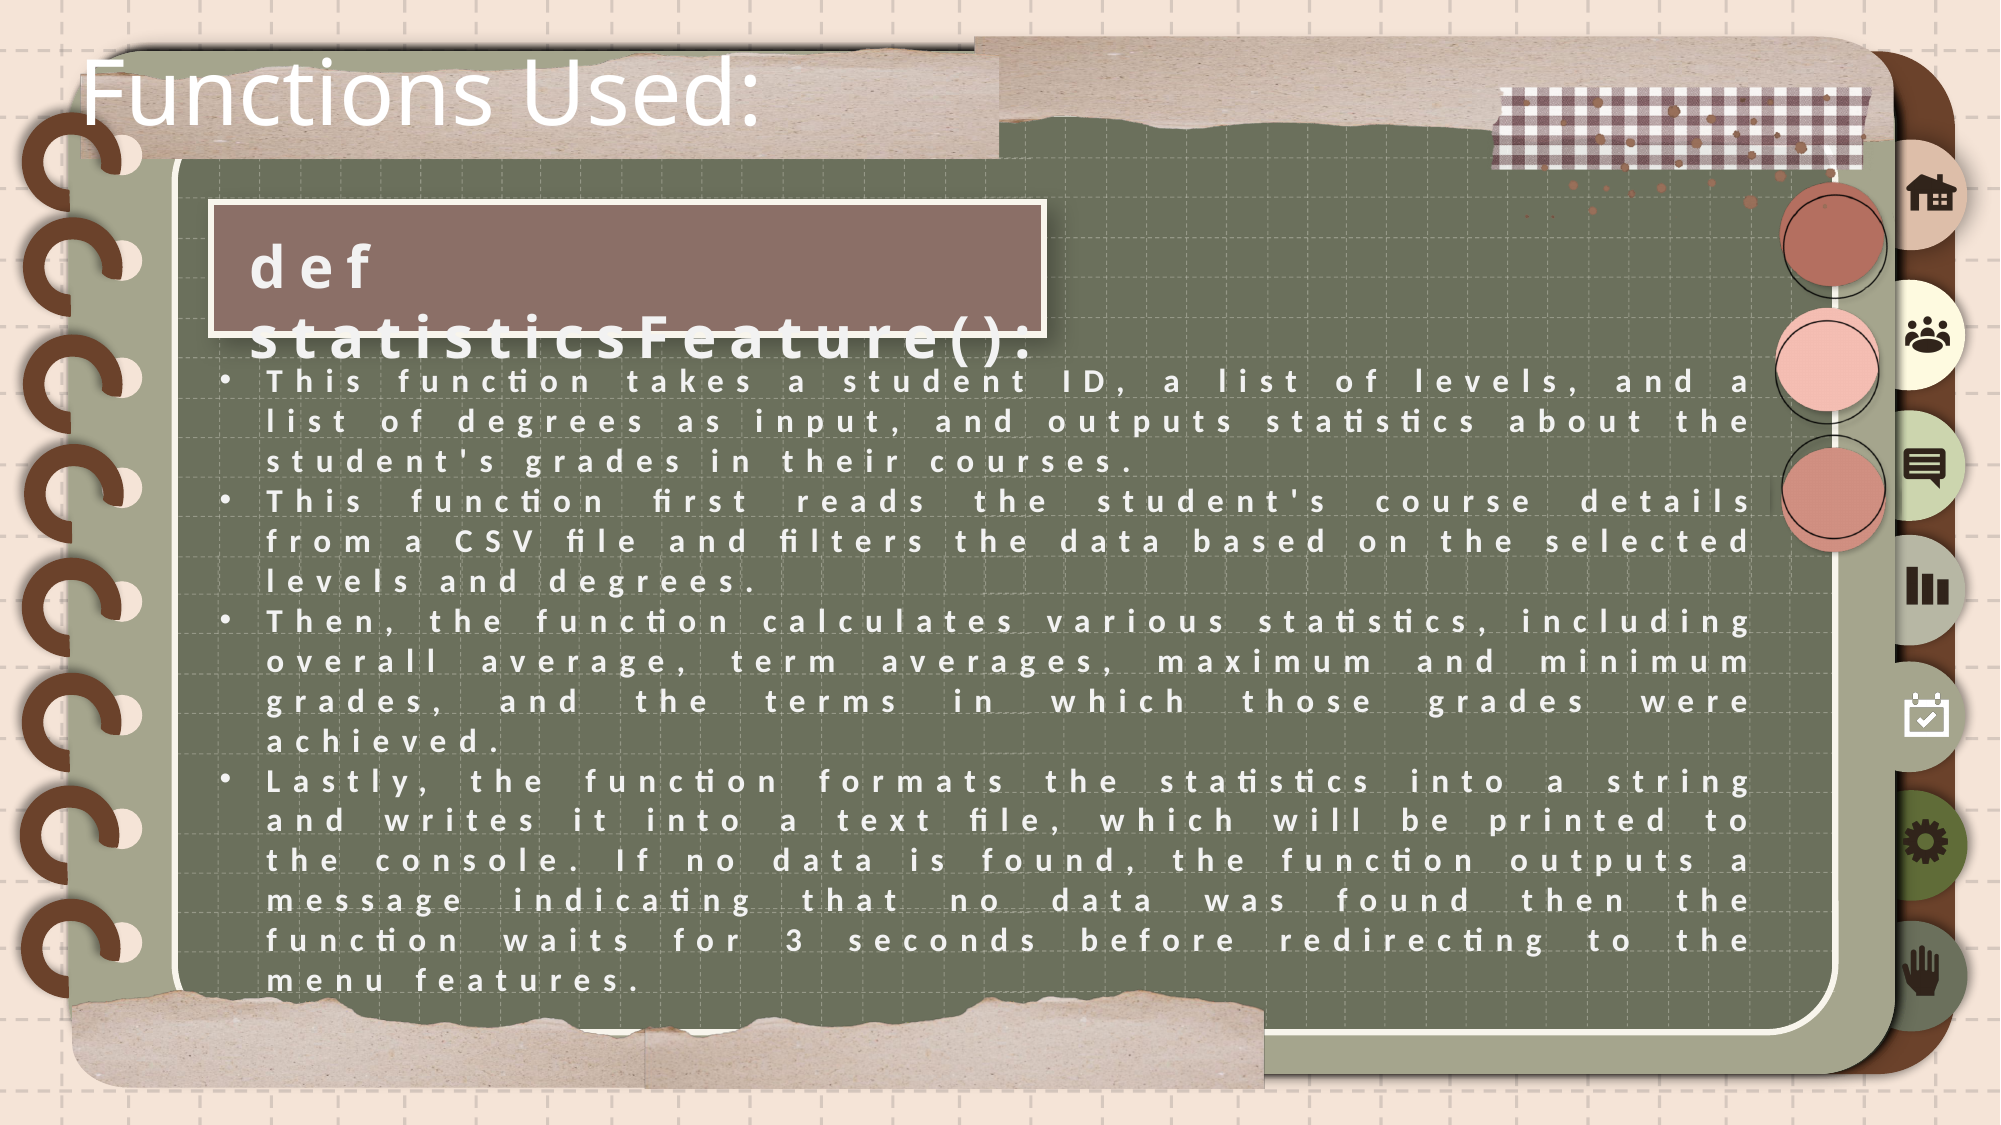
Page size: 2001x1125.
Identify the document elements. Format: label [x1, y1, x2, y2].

text_box [174, 160, 1837, 1033]
text_box [20, 113, 143, 998]
text_box [1778, 35, 1894, 160]
text_box [0, 0, 2000, 1125]
picture [1487, 0, 1965, 427]
text_box [69, 35, 1619, 160]
picture [1892, 808, 1959, 875]
picture [1763, 431, 1961, 617]
picture [1892, 681, 1960, 748]
picture [1887, 937, 1954, 1004]
text_box [72, 966, 1279, 1089]
